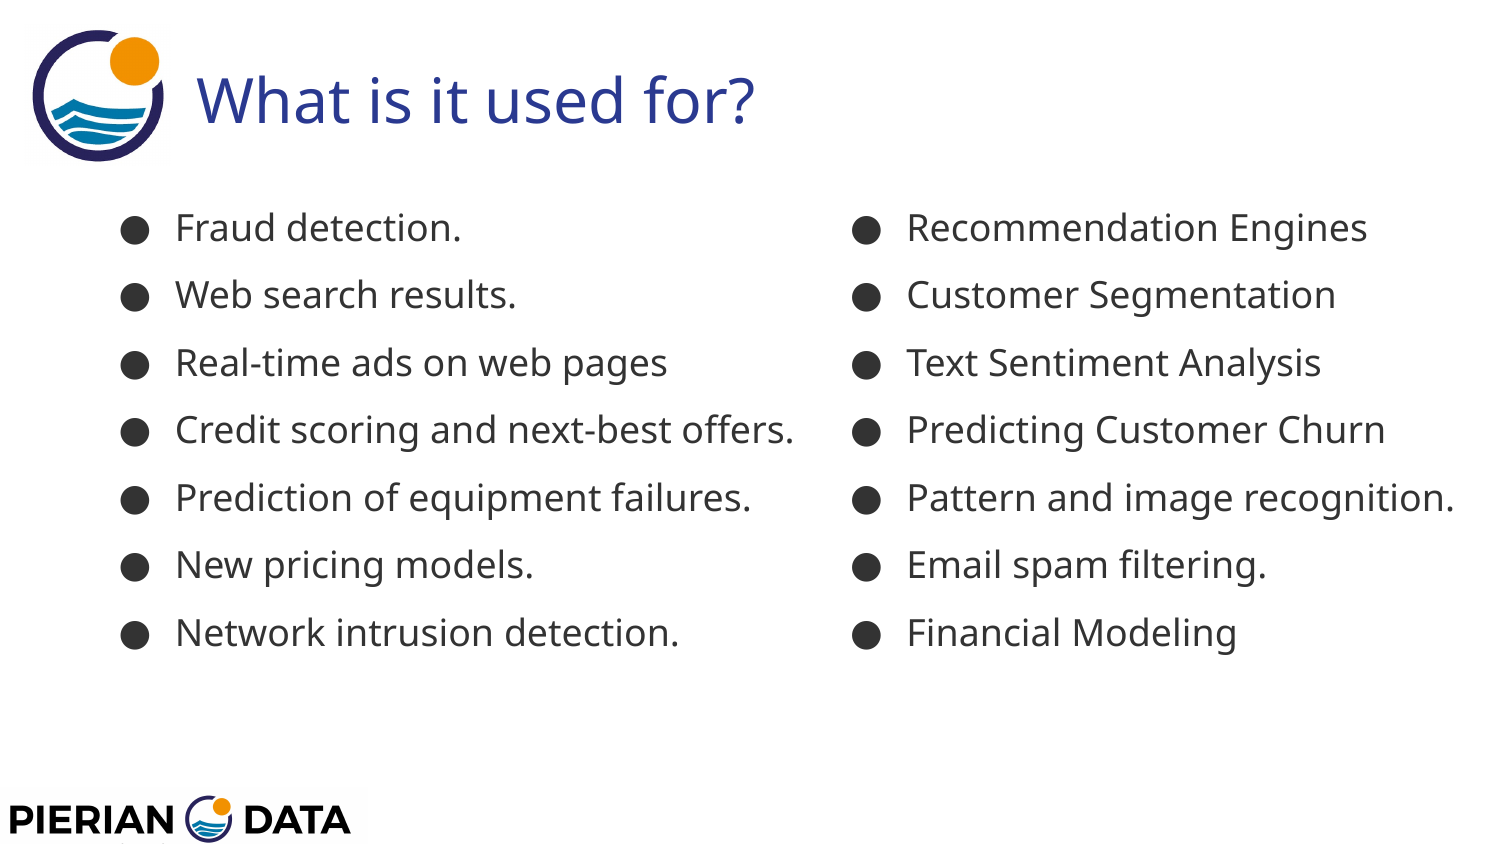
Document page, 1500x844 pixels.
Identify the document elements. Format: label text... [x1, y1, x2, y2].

picture [24, 24, 172, 167]
picture [0, 787, 368, 844]
text_box Recommendation Engines Customer Segmentation Text Sentiment Analysis Predicting Customer Churn Pattern and image recognition. Email spam filtering. Financial Modeling [816, 166, 1492, 714]
text_box What is it used for? [181, 45, 1500, 146]
text_box [176, 34, 1330, 157]
text_box Fraud detection. Web search results. Real-time ads on web pages Credit scoring and next-best offers. Prediction of equipment failures. New pricing models. Network intrusion detection. [84, 166, 816, 714]
